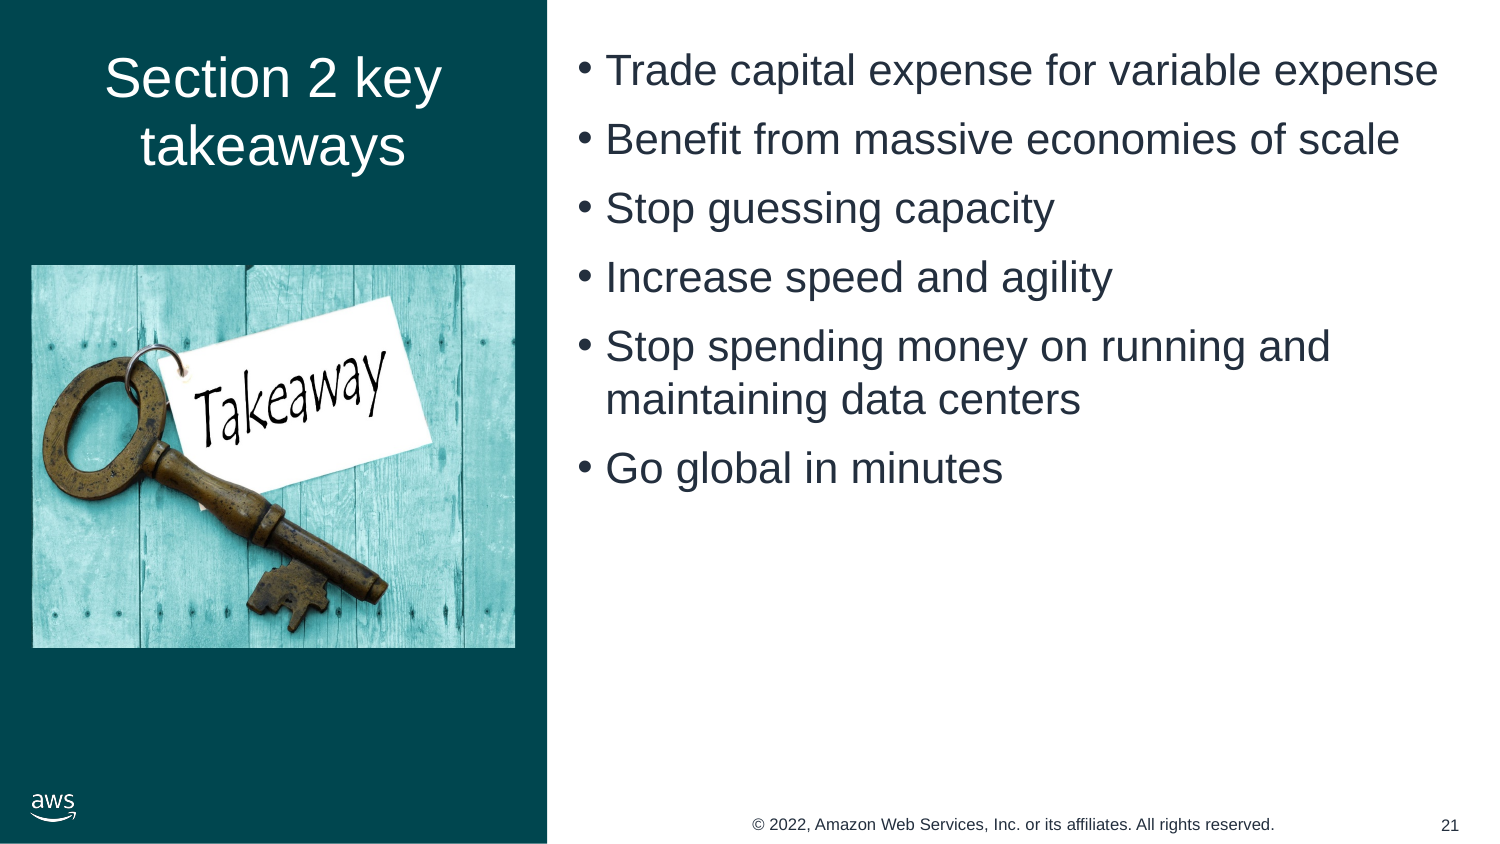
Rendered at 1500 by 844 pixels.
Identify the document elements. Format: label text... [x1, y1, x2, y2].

picture [30, 794, 76, 822]
title Section 2 key takeaways [29, 35, 518, 266]
list Trade capital expense for variable expense Benefit from massive economies of scale Stop guessing capacity Increase speed and agility Stop spending money on running and maintaining data centers Go global in minutes [565, 35, 1471, 792]
picture [31, 265, 516, 648]
slide_number ‹#› [1411, 808, 1471, 841]
